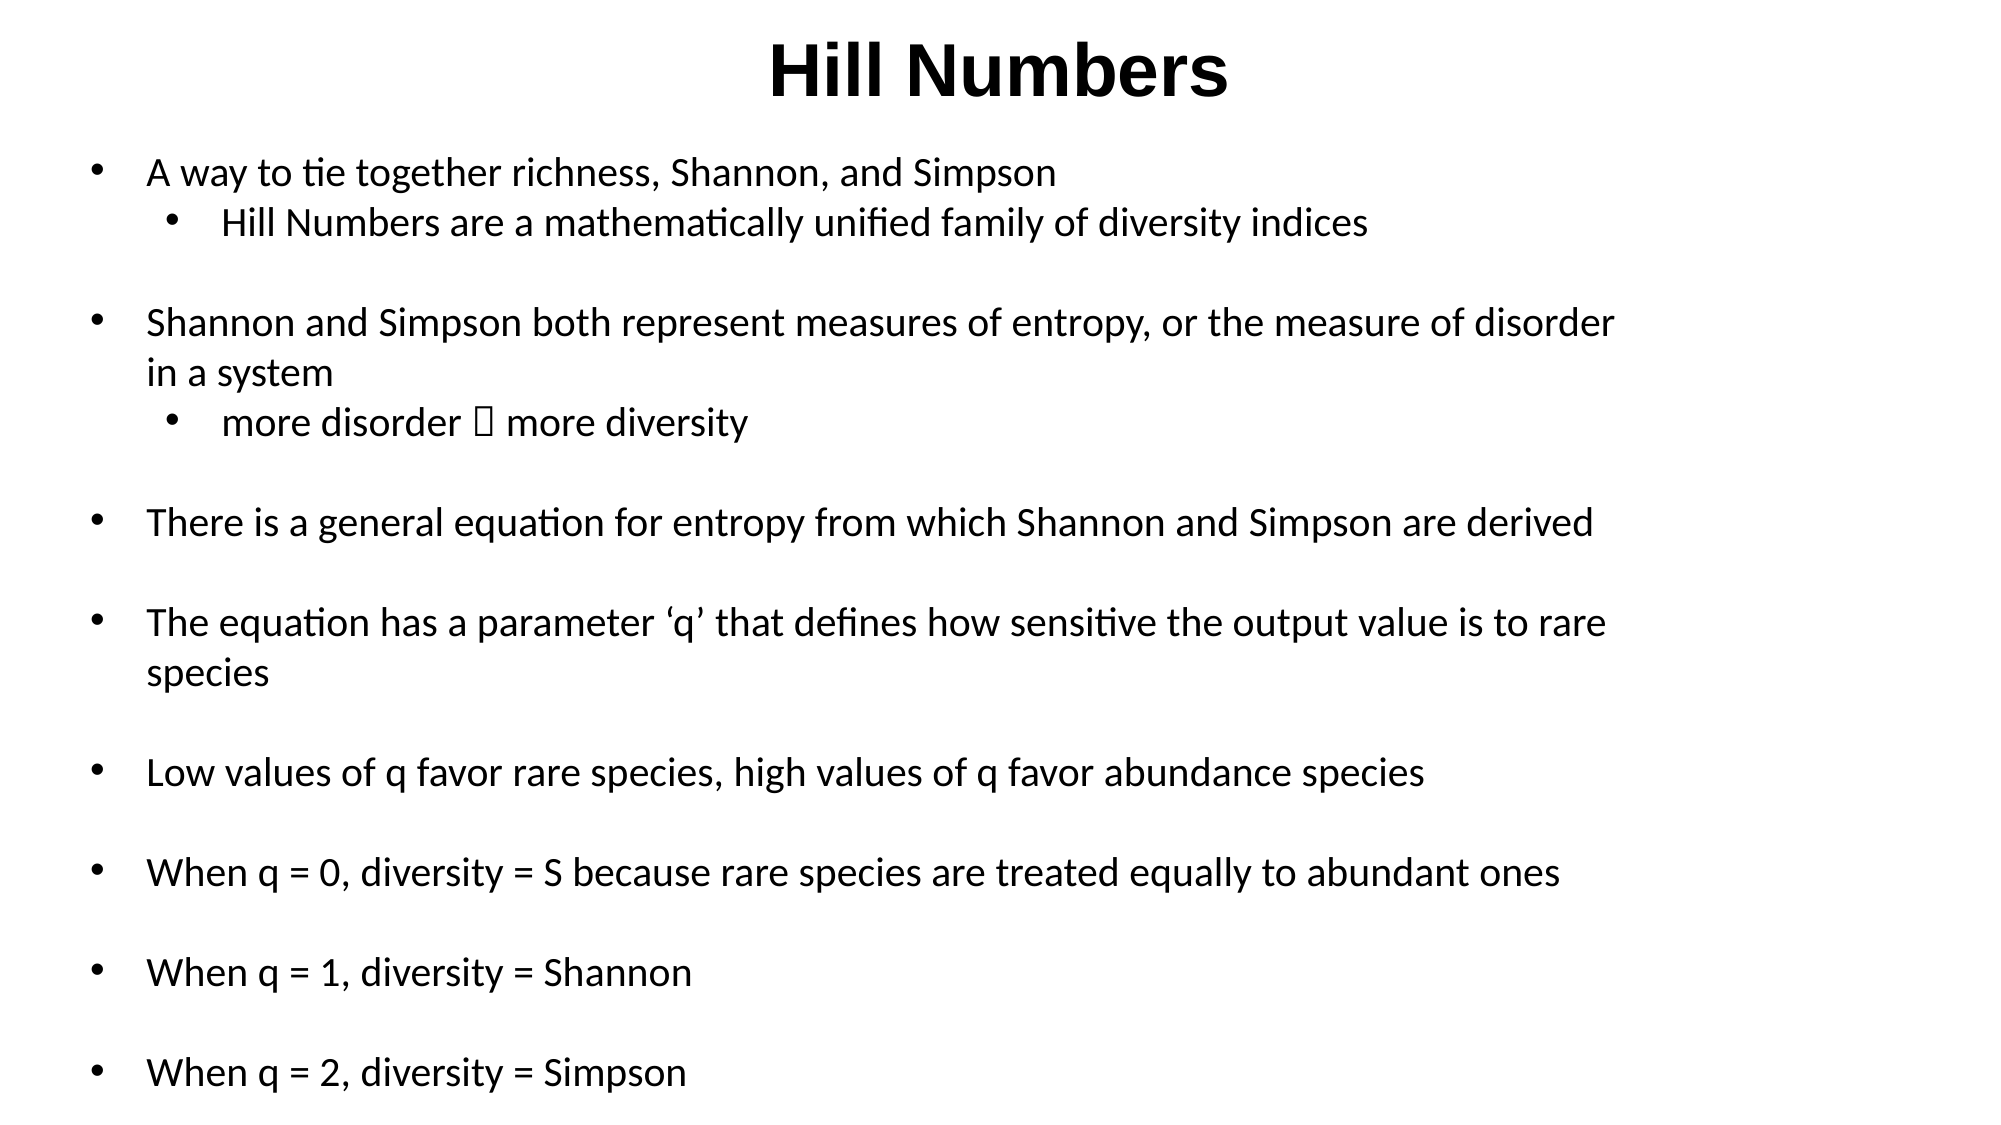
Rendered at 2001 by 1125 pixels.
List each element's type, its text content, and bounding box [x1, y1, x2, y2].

text_box Hill Numbers [753, 14, 1247, 119]
text_box A way to tie together richness, Shannon, and Simpson Hill Numbers are a mathematically unified family of diversity indices Shannon and Simpson both represent measures of entropy, or the measure of disorder in a system more disorder  more diversity There is a general equation for entropy from which Shannon and Simpson are derived The equation has a parameter ‘q’ that defines how sensitive the output value is to rare species Low values of q favor rare species, high values of q favor abundance species When q = 0, diversity = S because rare species are treated equally to abundant ones When q = 1, diversity = Shannon When q = 2, diversity = Simpson [75, 137, 1633, 1103]
